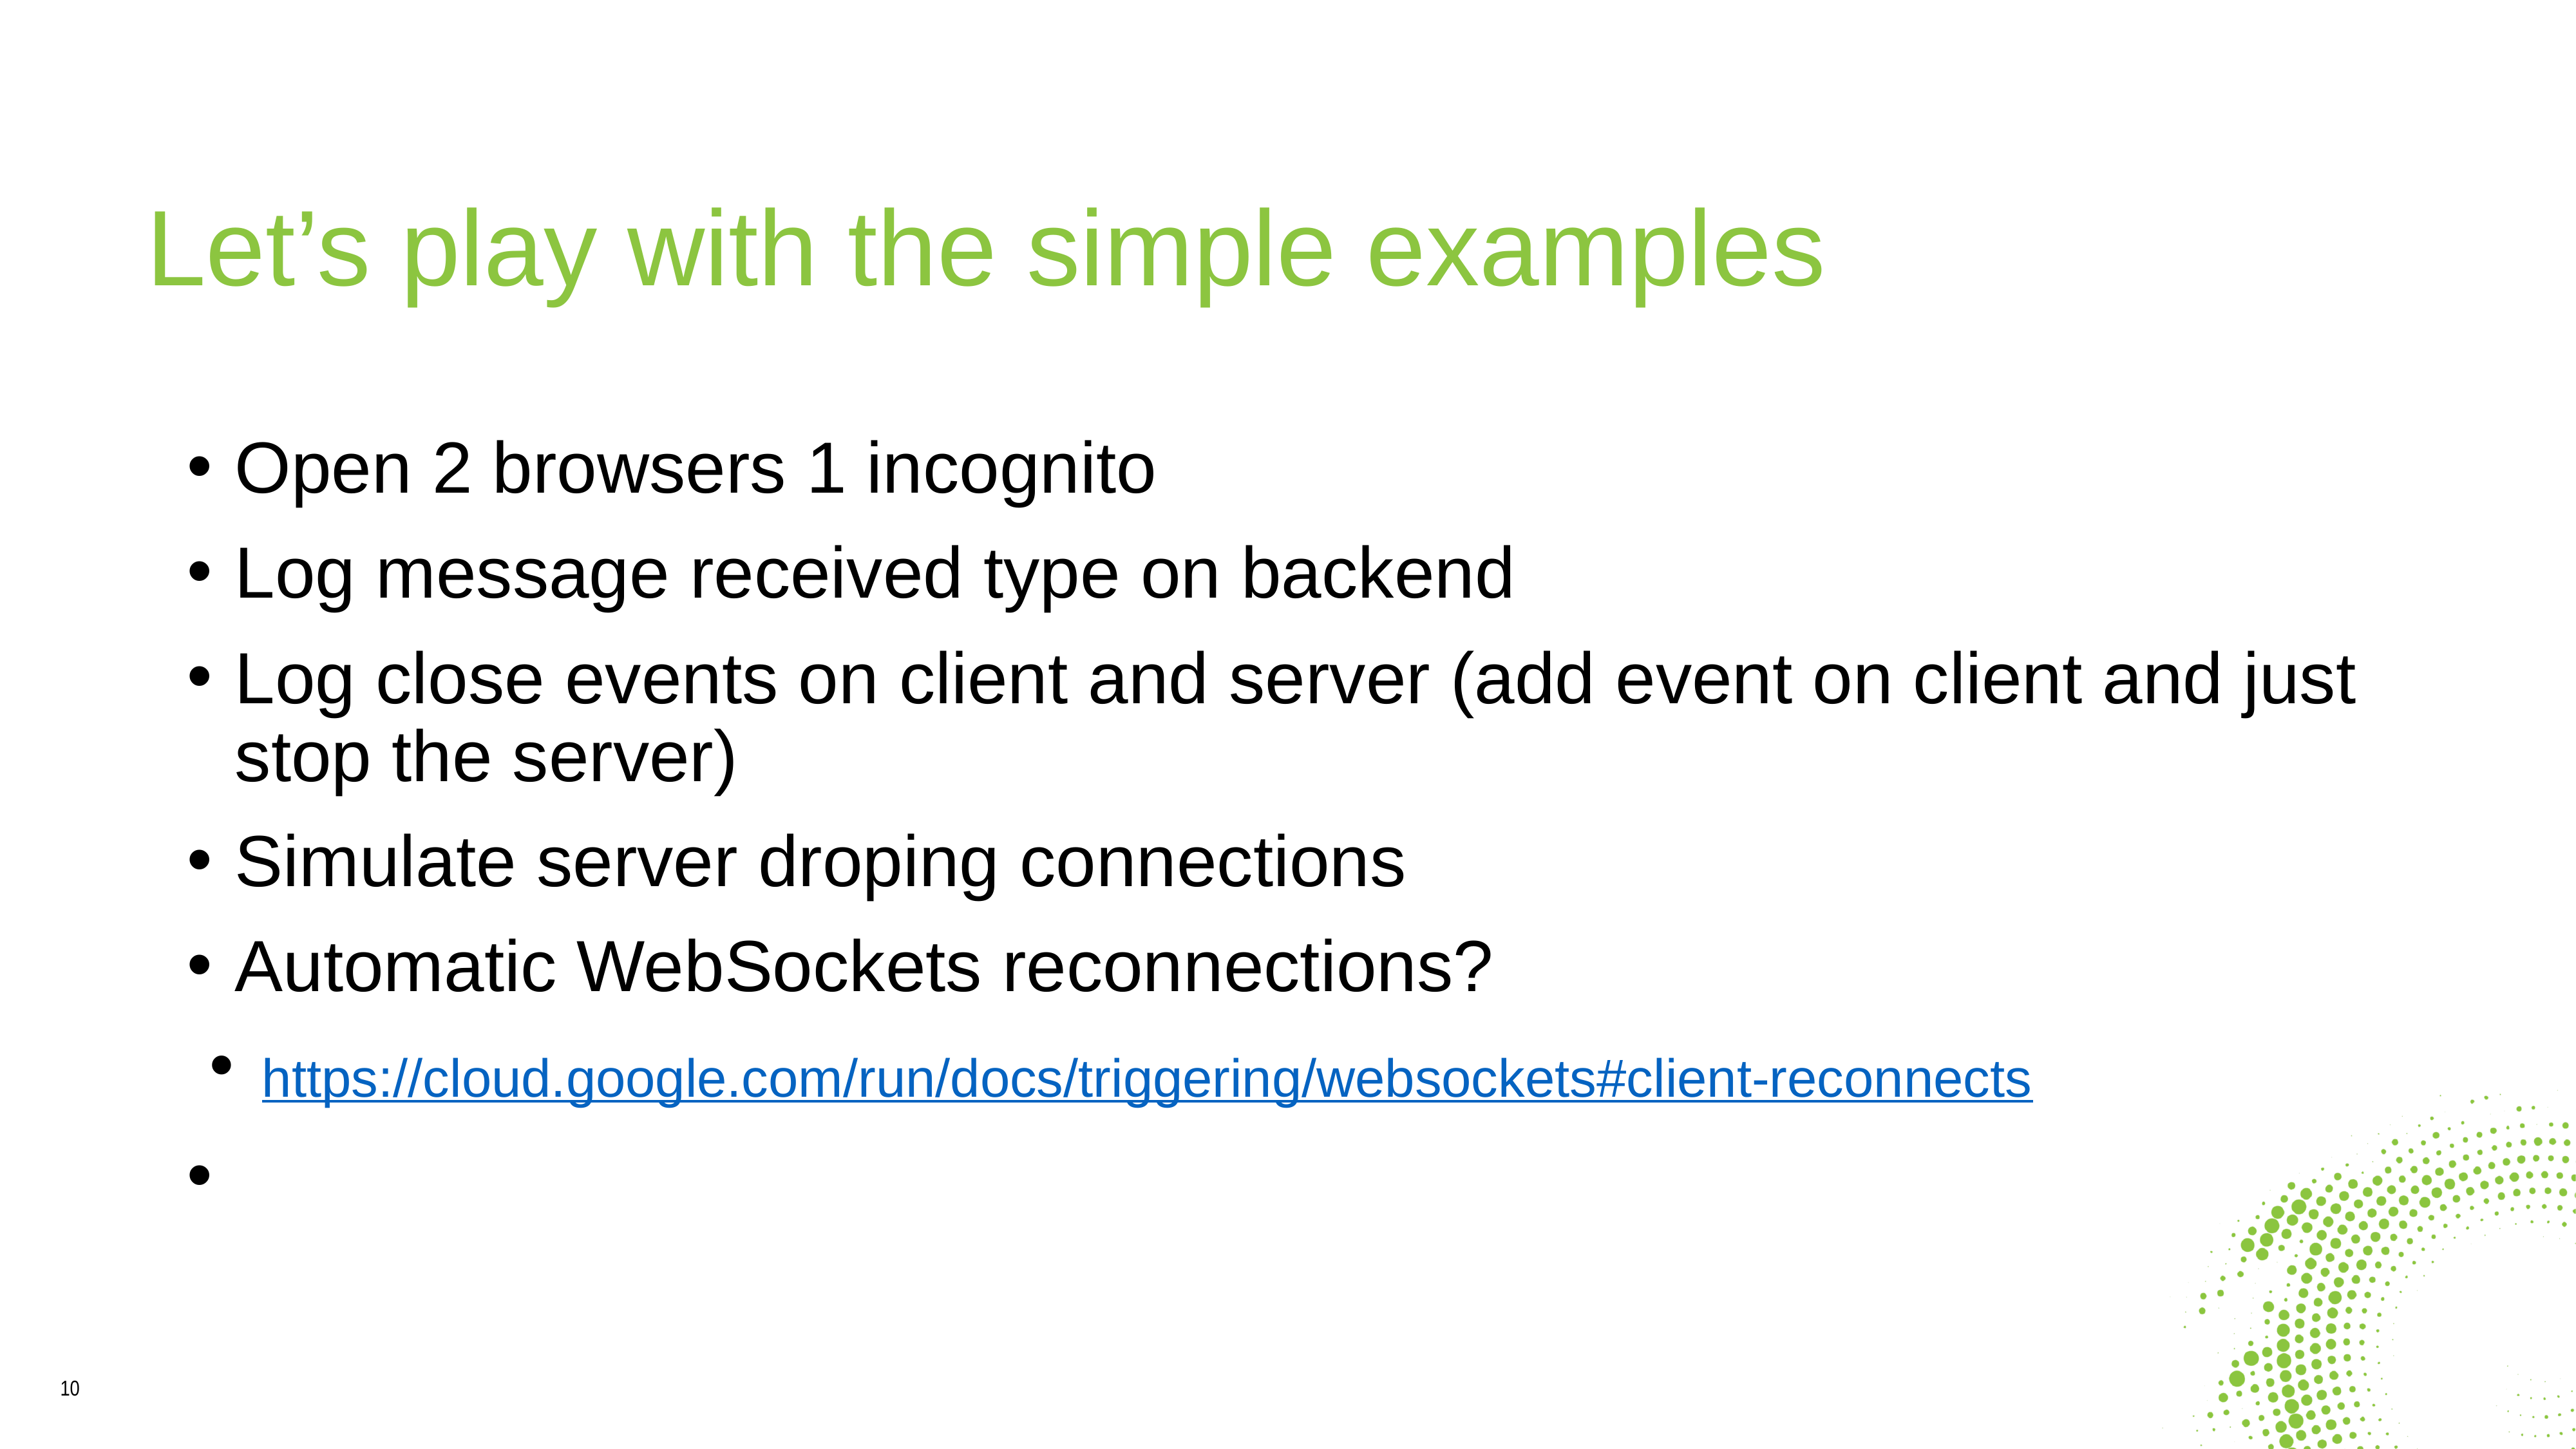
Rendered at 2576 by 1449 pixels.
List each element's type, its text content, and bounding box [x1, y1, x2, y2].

text_box Open 2 browsers 1 incognito Log message received type on backend Log close events on client and server (add event on client and just stop the server) Simulate server droping connections Automatic WebSockets reconnections? https://cloud.google.com/run/docs/triggering/websockets#client-reconnects [177, 426, 2399, 1312]
picture [2134, 1051, 2576, 1449]
text_box Let’s play with the simple examples [137, 198, 2359, 314]
